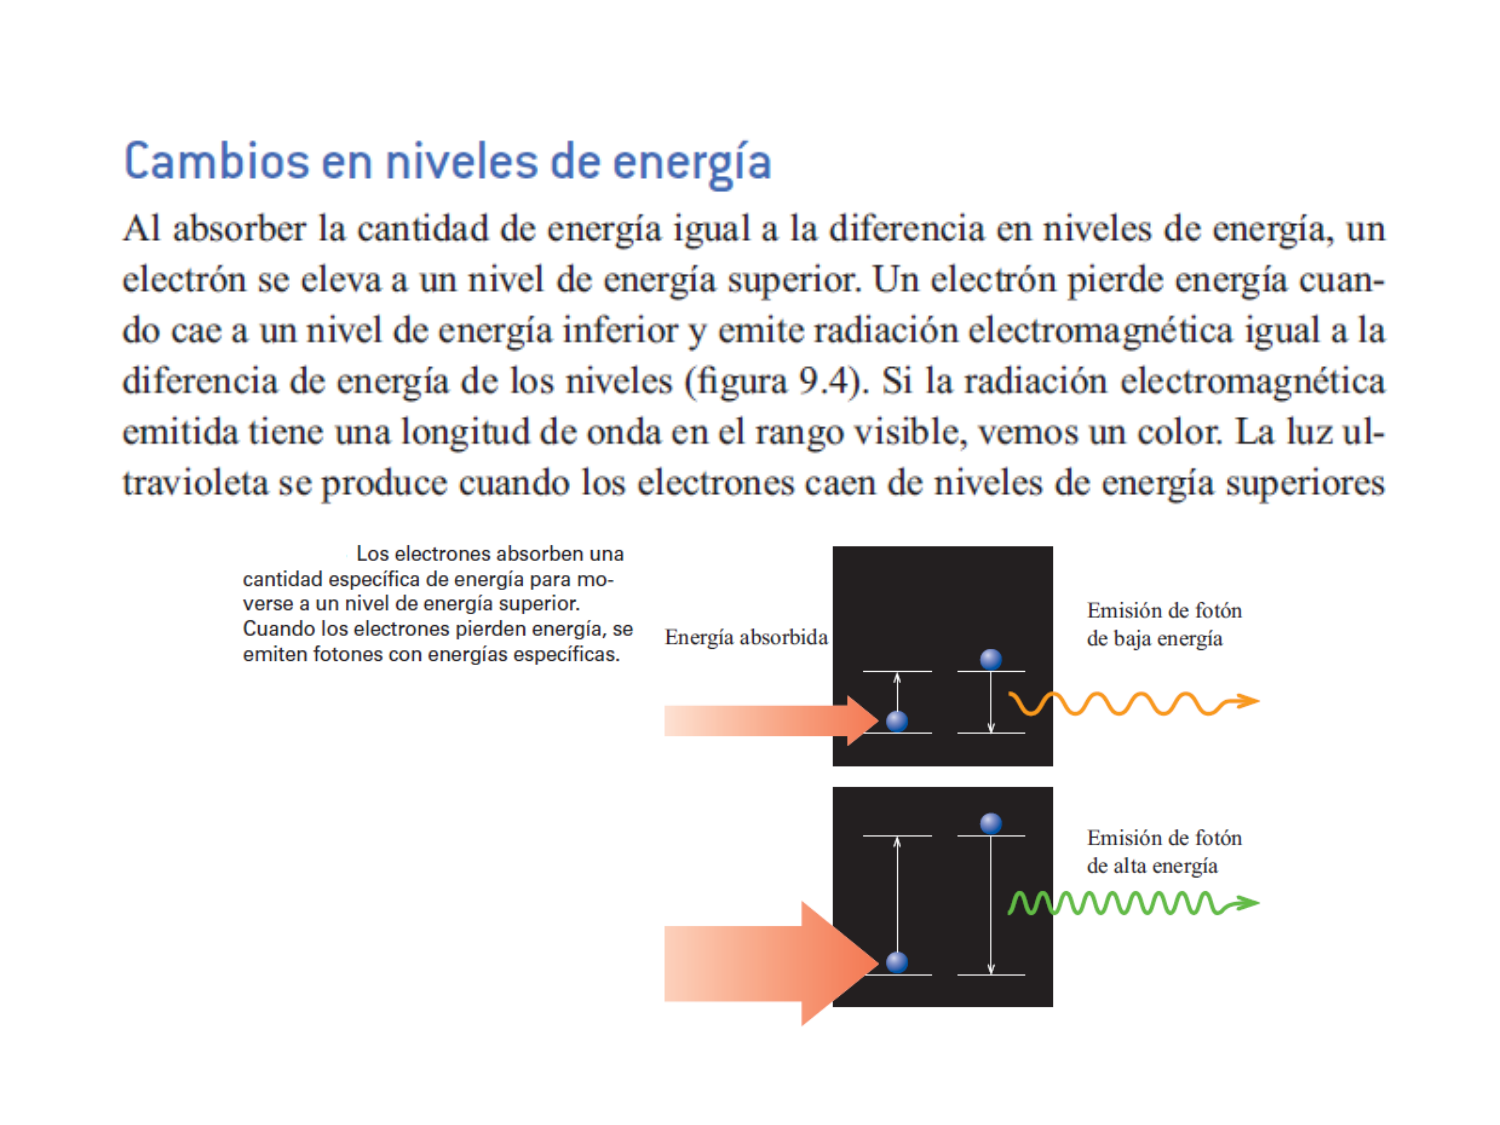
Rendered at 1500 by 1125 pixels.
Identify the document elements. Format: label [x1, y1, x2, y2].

picture [94, 113, 1414, 1036]
